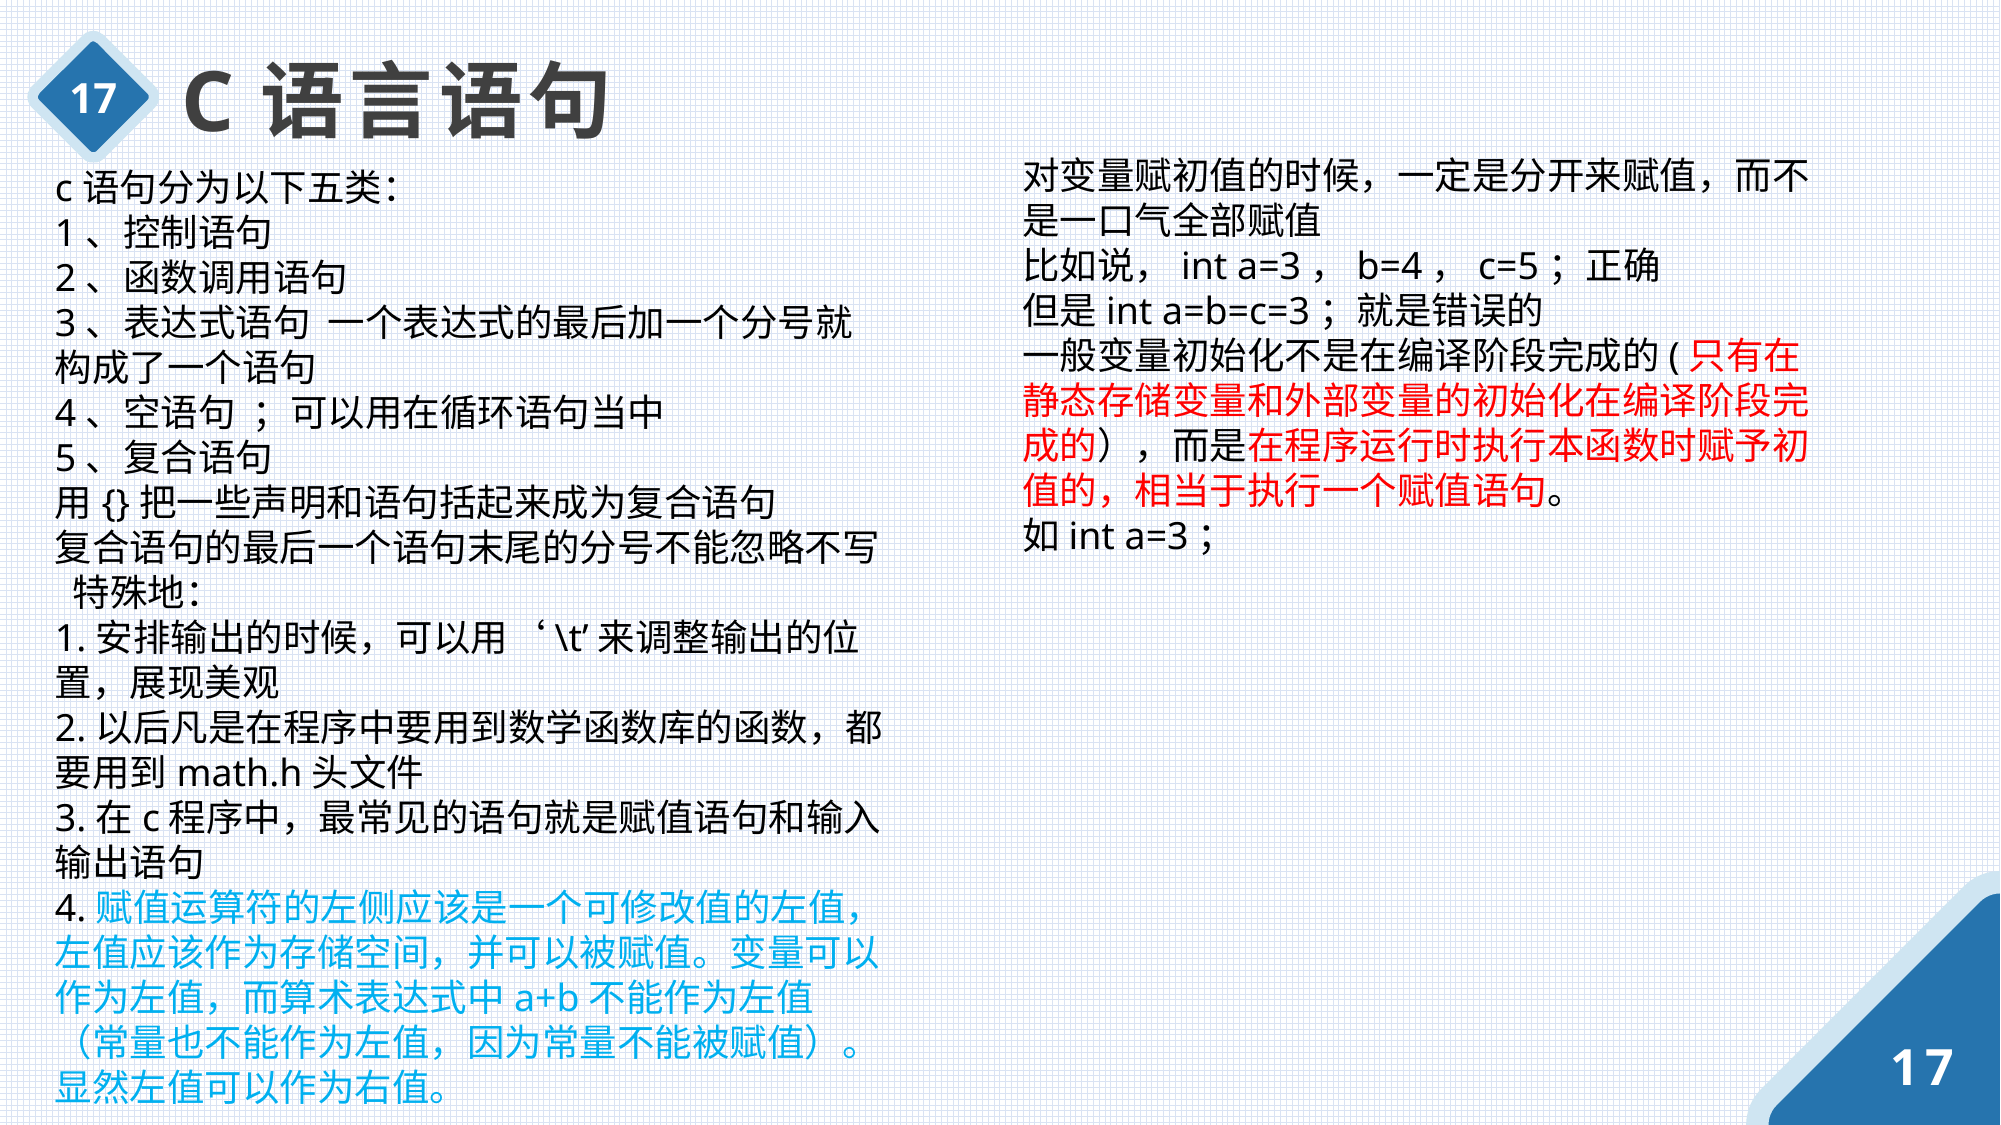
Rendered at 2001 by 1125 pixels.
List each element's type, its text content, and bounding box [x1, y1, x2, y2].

text_box 对变量赋初值的时候，一定是分开来赋值，而不是一口气全部赋值 比如说，int a=3，b=4，c=5；正确 但是int a=b=c=3；就是错误的 一般变量初始化不是在编译阶段完成的(只有在静态存储变量和外部变量的初始化在编译阶段完成的），而是在程序运行时执行本函数时赋予初值的，相当于执行一个赋值语句。 如int a=3； [1007, 144, 1841, 610]
text_box [1756, 881, 2000, 1125]
text_box 17 [1840, 1028, 2000, 1103]
text_box c语句分为以下五类： 1、控制语句 2、函数调用语句 3、表达式语句 一个表达式的最后加一个分号就构成了一个语句 4、空语句 ；可以用在循环语句当中 5、复合语句 用{}把一些声明和语句括起来成为复合语句 复合语句的最后一个语句末尾的分号不能忽略不写 特殊地： 1.安排输出的时候，可以用‘\t’来调整输出的位置，展现美观 2.以后凡是在程序中要用到数学函数库的函数，都要用到math.h头文件 3.在c程序中，最常见的语句就是赋值语句和输入输出语句 4.赋值运算符的左侧应该是一个可修改值的左值，左值应该作为存储空间，并可以被赋值。变量可以作为左值，而算术表达式中a+b不能作为左值（常量也不能作为左值，因为常量不能被赋值）。 显然左值可以作为右值。 [40, 157, 903, 1125]
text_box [40, 41, 669, 158]
